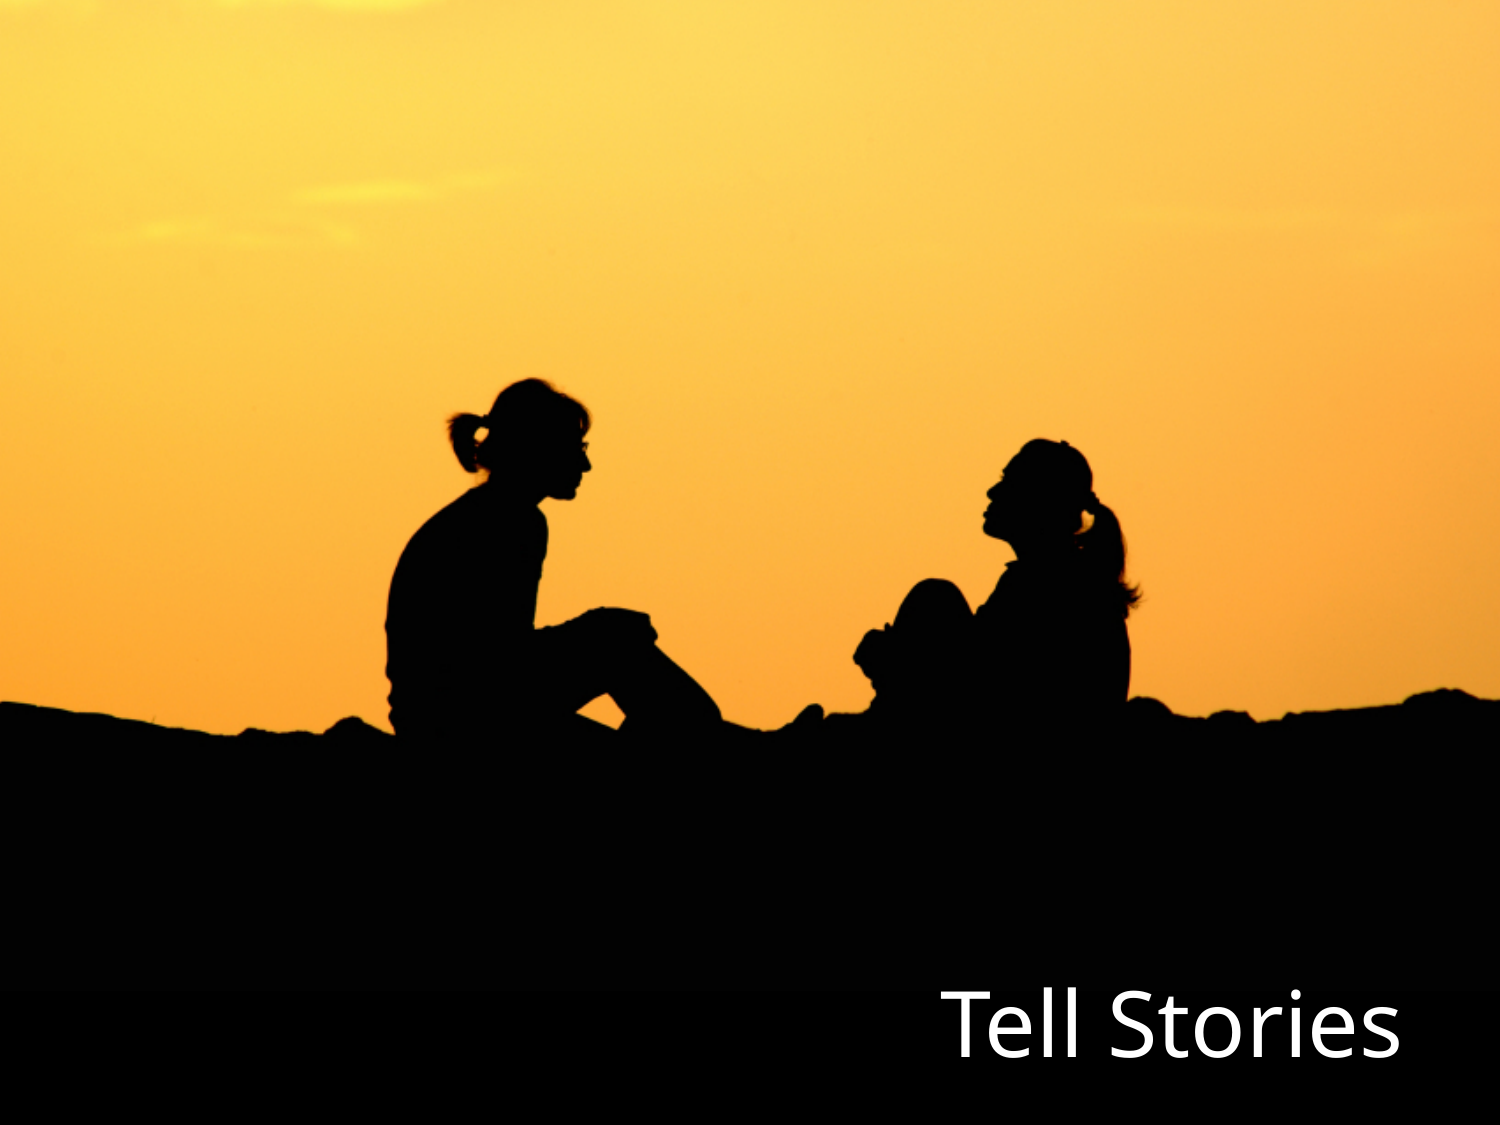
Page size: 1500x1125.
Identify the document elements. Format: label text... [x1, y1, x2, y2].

picture [0, 0, 1500, 991]
text_box Tell Stories [925, 999, 1420, 1083]
